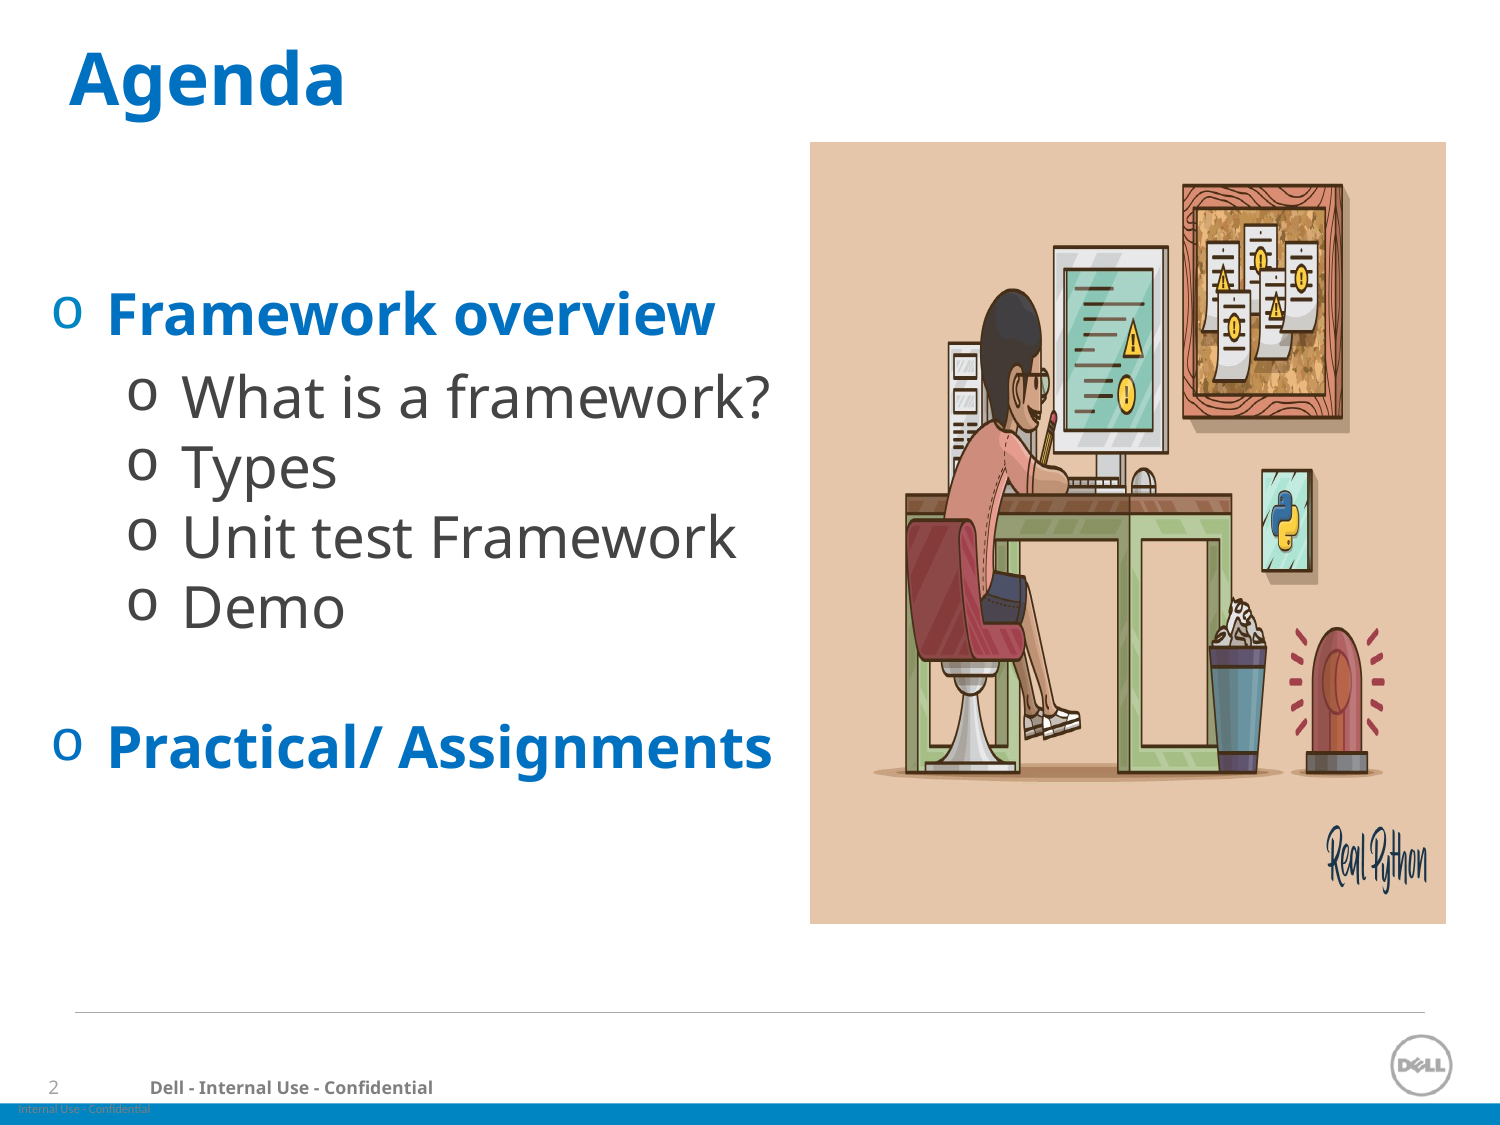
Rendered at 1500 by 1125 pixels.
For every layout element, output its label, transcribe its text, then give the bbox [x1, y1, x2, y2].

picture [1382, 1026, 1460, 1103]
title Agenda [69, 42, 1422, 140]
text_box Framework overview What is a framework? Types Unit test Framework Demo Practical/ Assignments [35, 94, 1327, 1022]
picture [810, 141, 1446, 924]
